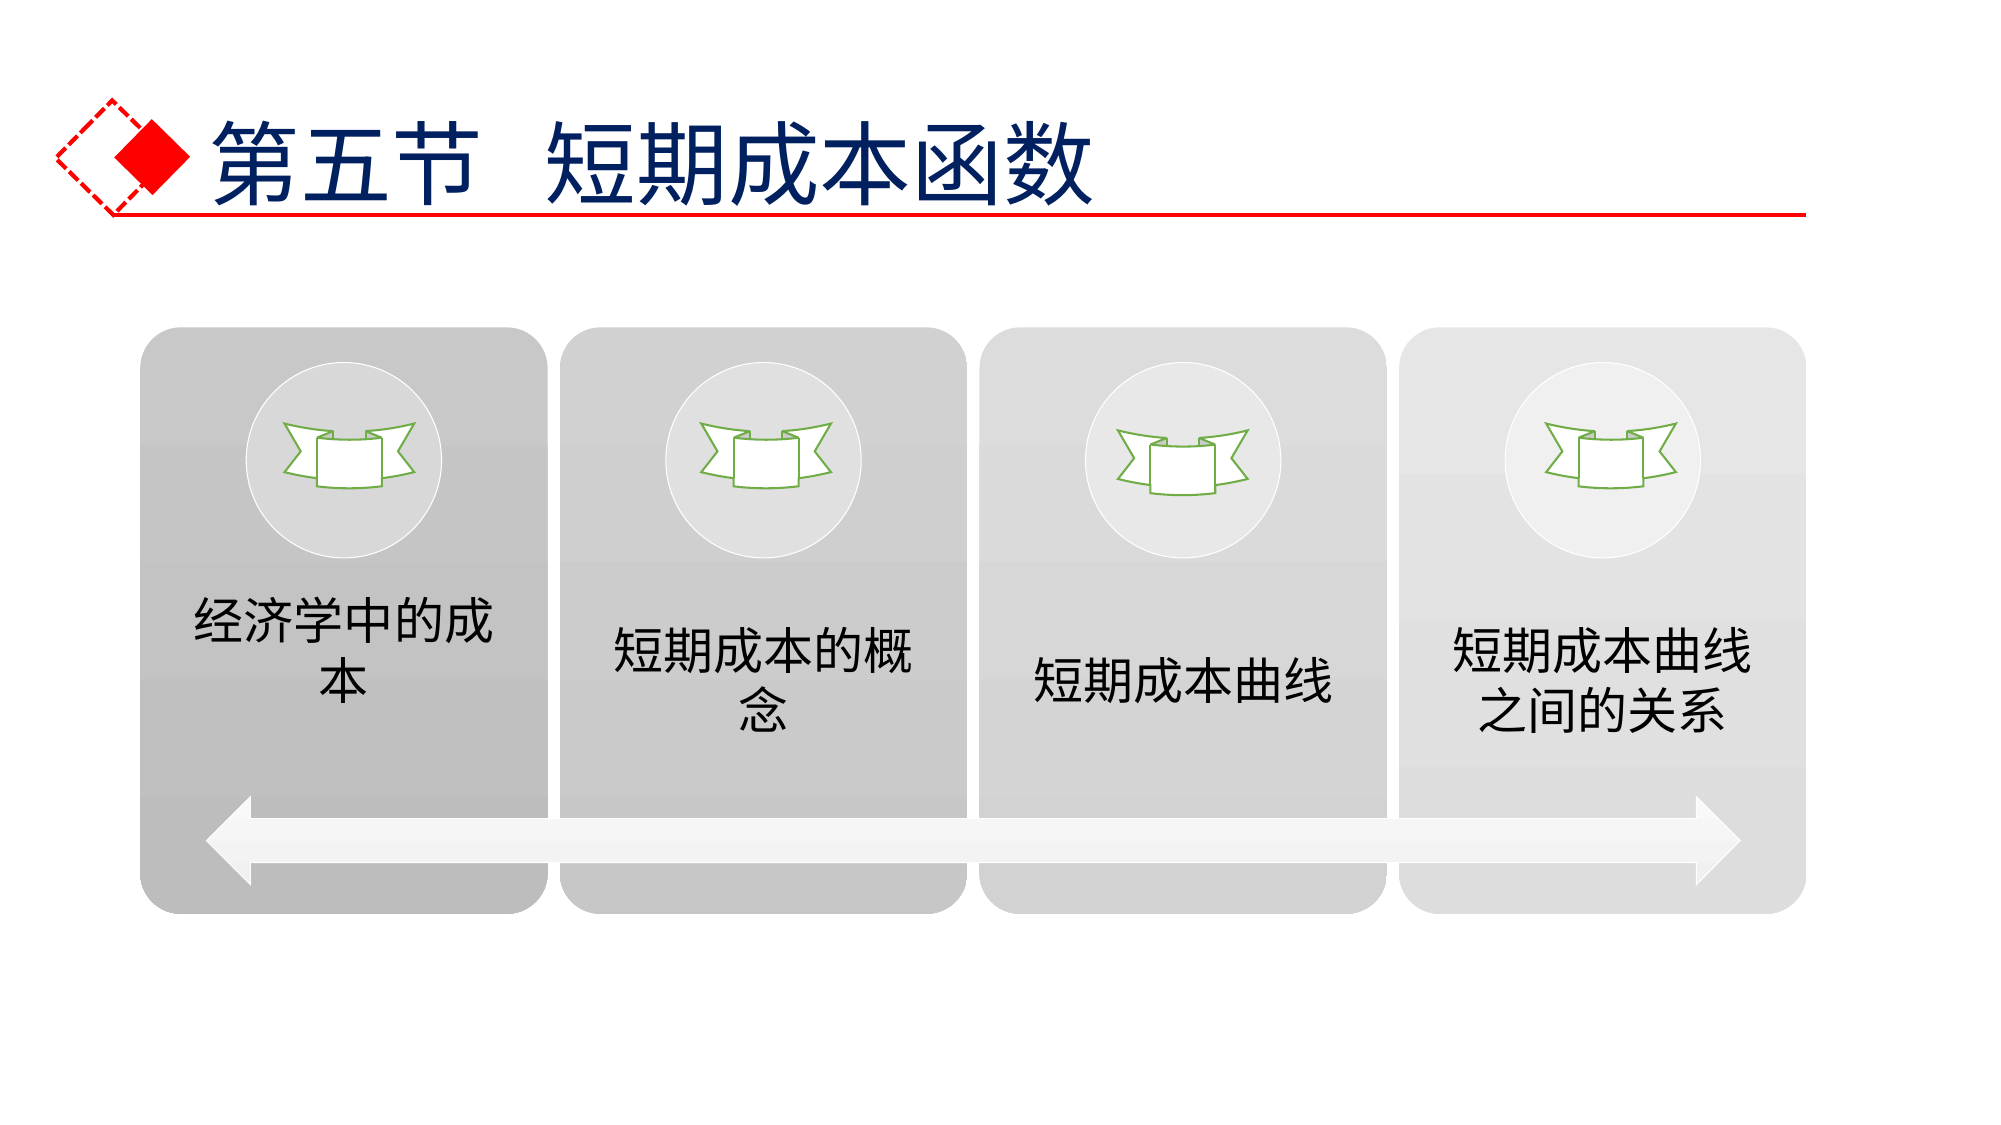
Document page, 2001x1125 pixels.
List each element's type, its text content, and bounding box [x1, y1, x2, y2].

text_box [114, 119, 191, 196]
title 第五节 短期成本函数 [193, 59, 1863, 278]
text_box [54, 100, 143, 217]
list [139, 327, 1807, 914]
